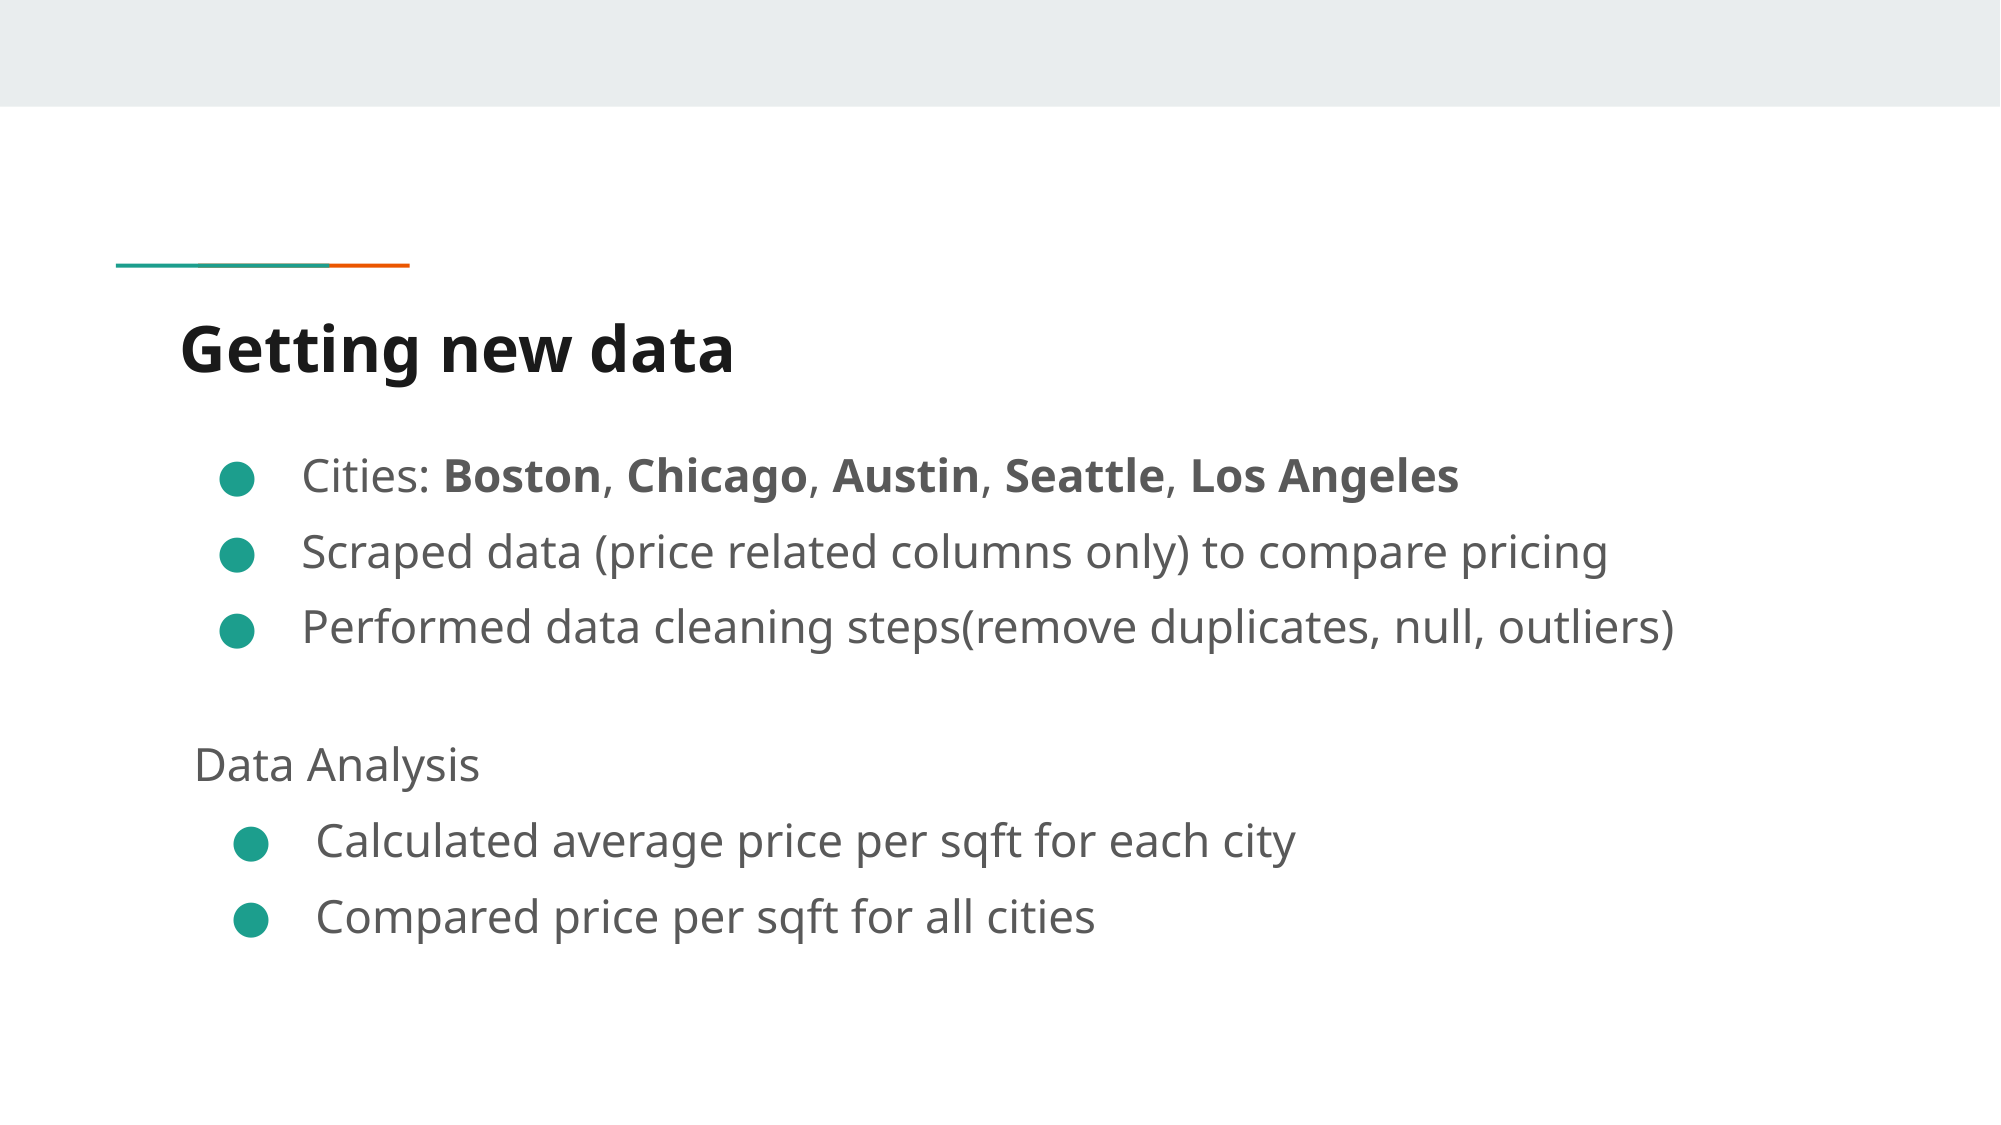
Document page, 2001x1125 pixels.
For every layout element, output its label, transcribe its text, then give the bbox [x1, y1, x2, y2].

list Cities: Boston, Chicago, Austin, Seattle, Los Angeles Scraped data (price related columns only) to compare pricing Performed data cleaning steps(remove duplicates, null, outliers) [159, 426, 1842, 700]
text_box Data Analysis Calculated average price per sqft for each city Compared price per sqft for all cities [178, 720, 1610, 1014]
title Getting new data [159, 288, 1842, 406]
